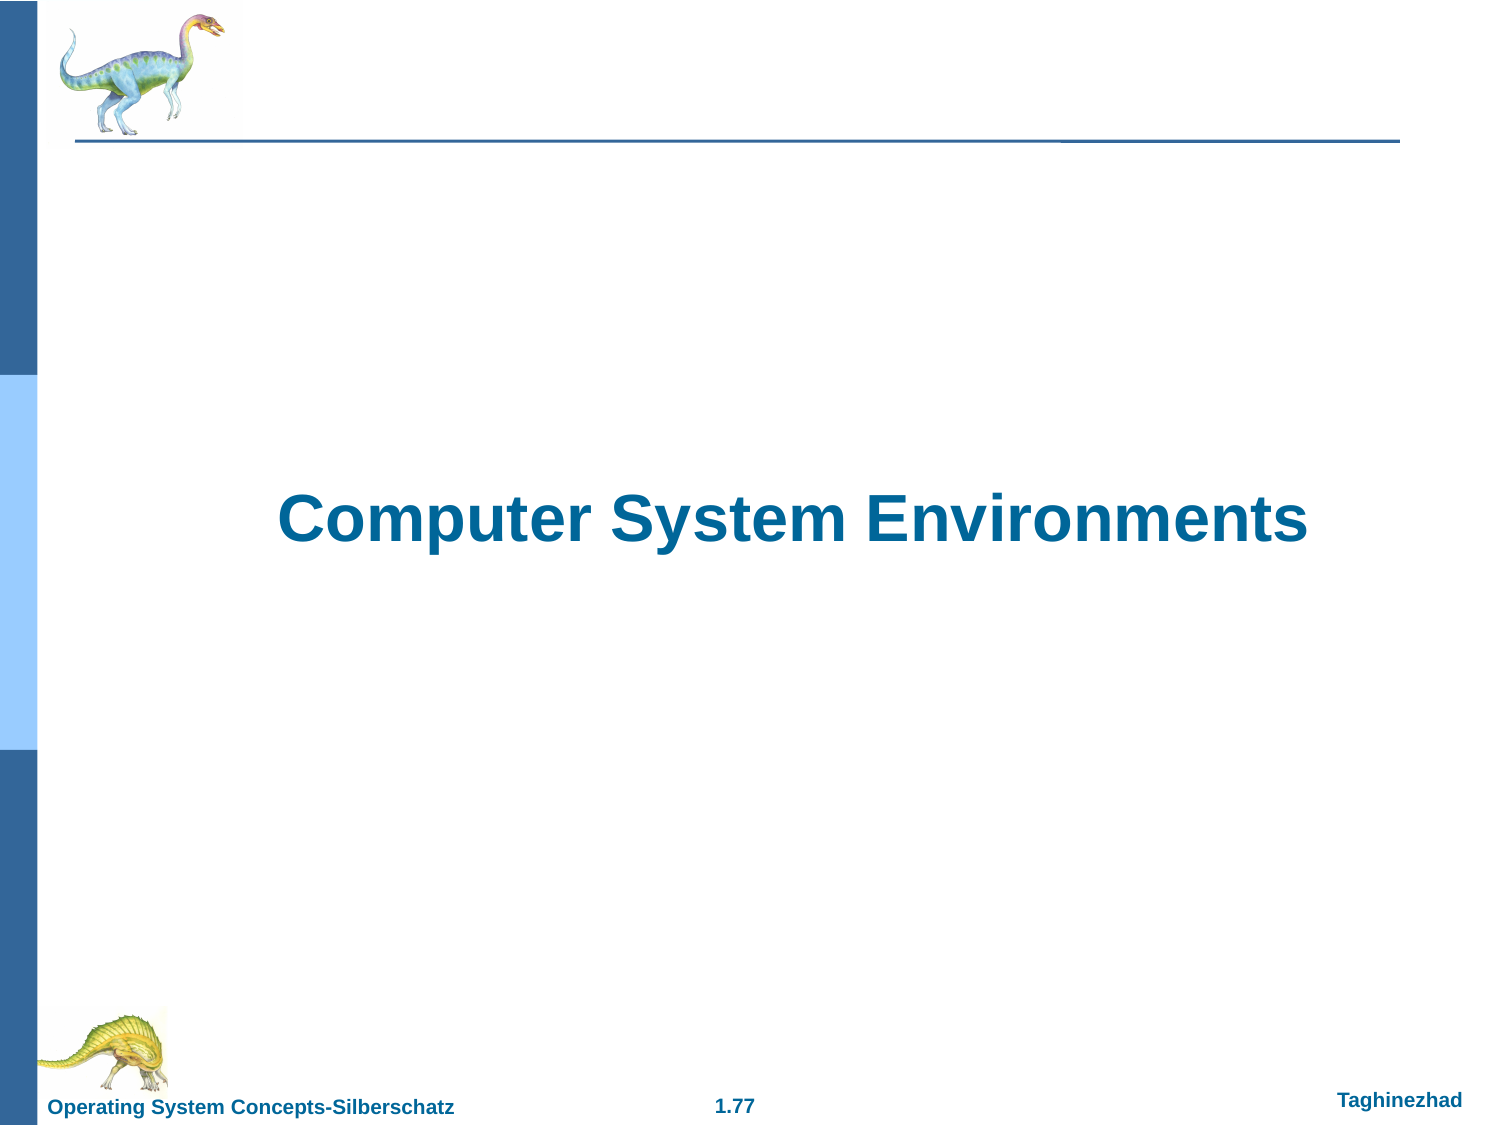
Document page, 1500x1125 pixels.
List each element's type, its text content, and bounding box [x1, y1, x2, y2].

text_box [233, 467, 1357, 930]
picture [46, 0, 243, 149]
title Computer System Environments [77, 448, 1500, 563]
picture [38, 1006, 168, 1099]
